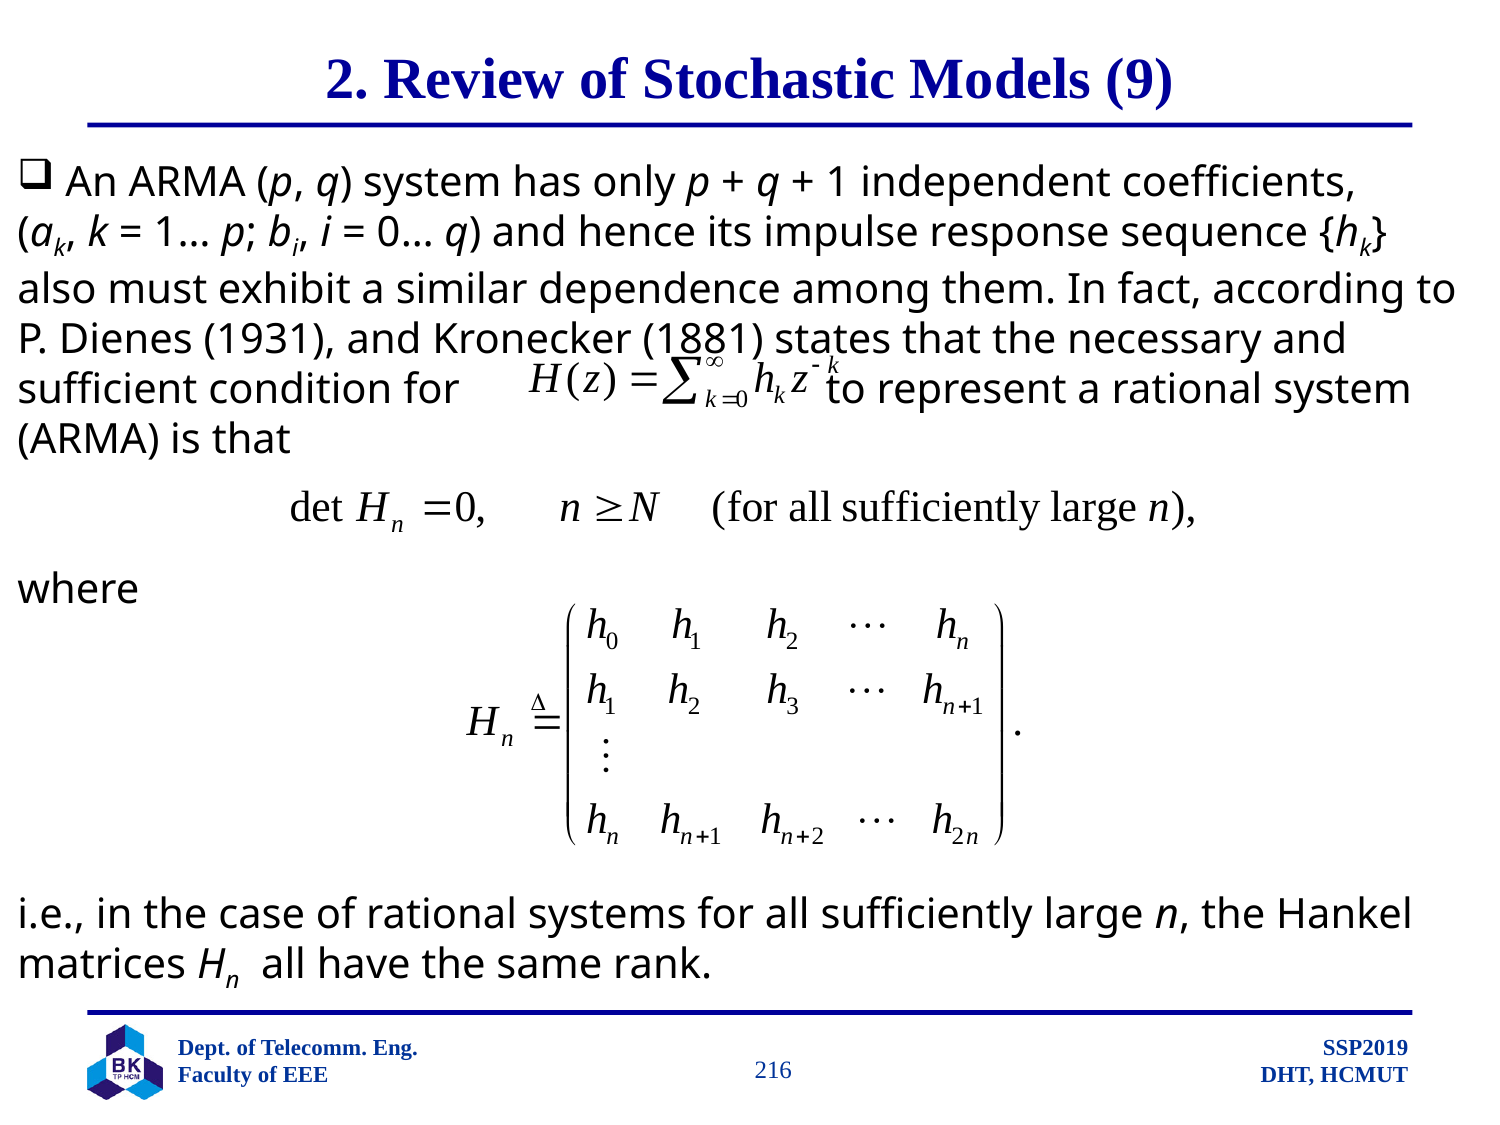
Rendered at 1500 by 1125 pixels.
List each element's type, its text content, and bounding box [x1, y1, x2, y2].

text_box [462, 599, 1026, 851]
title 2. Review of Stochastic Models (9) [0, 37, 1500, 113]
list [524, 344, 851, 413]
text_box An ARMA (p, q) system has only p + q + 1 independent coefficients, (ak, k = 1… p; bi, i = 0… q) and hence its impulse response sequence {hk} also must exhibit a similar dependence among them. In fact, according to P. Dienes (1931), and Kronecker (1881) states that the necessary and sufficient condition for to represent a rational system (ARMA) is that where i.e., in the case of rational systems for all sufficiently large n, the Hankel matrices Hn all have the same rank. [2, 147, 1483, 1002]
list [287, 482, 1201, 538]
picture [87, 1024, 163, 1100]
slide_number 216 [424, 1037, 976, 1101]
